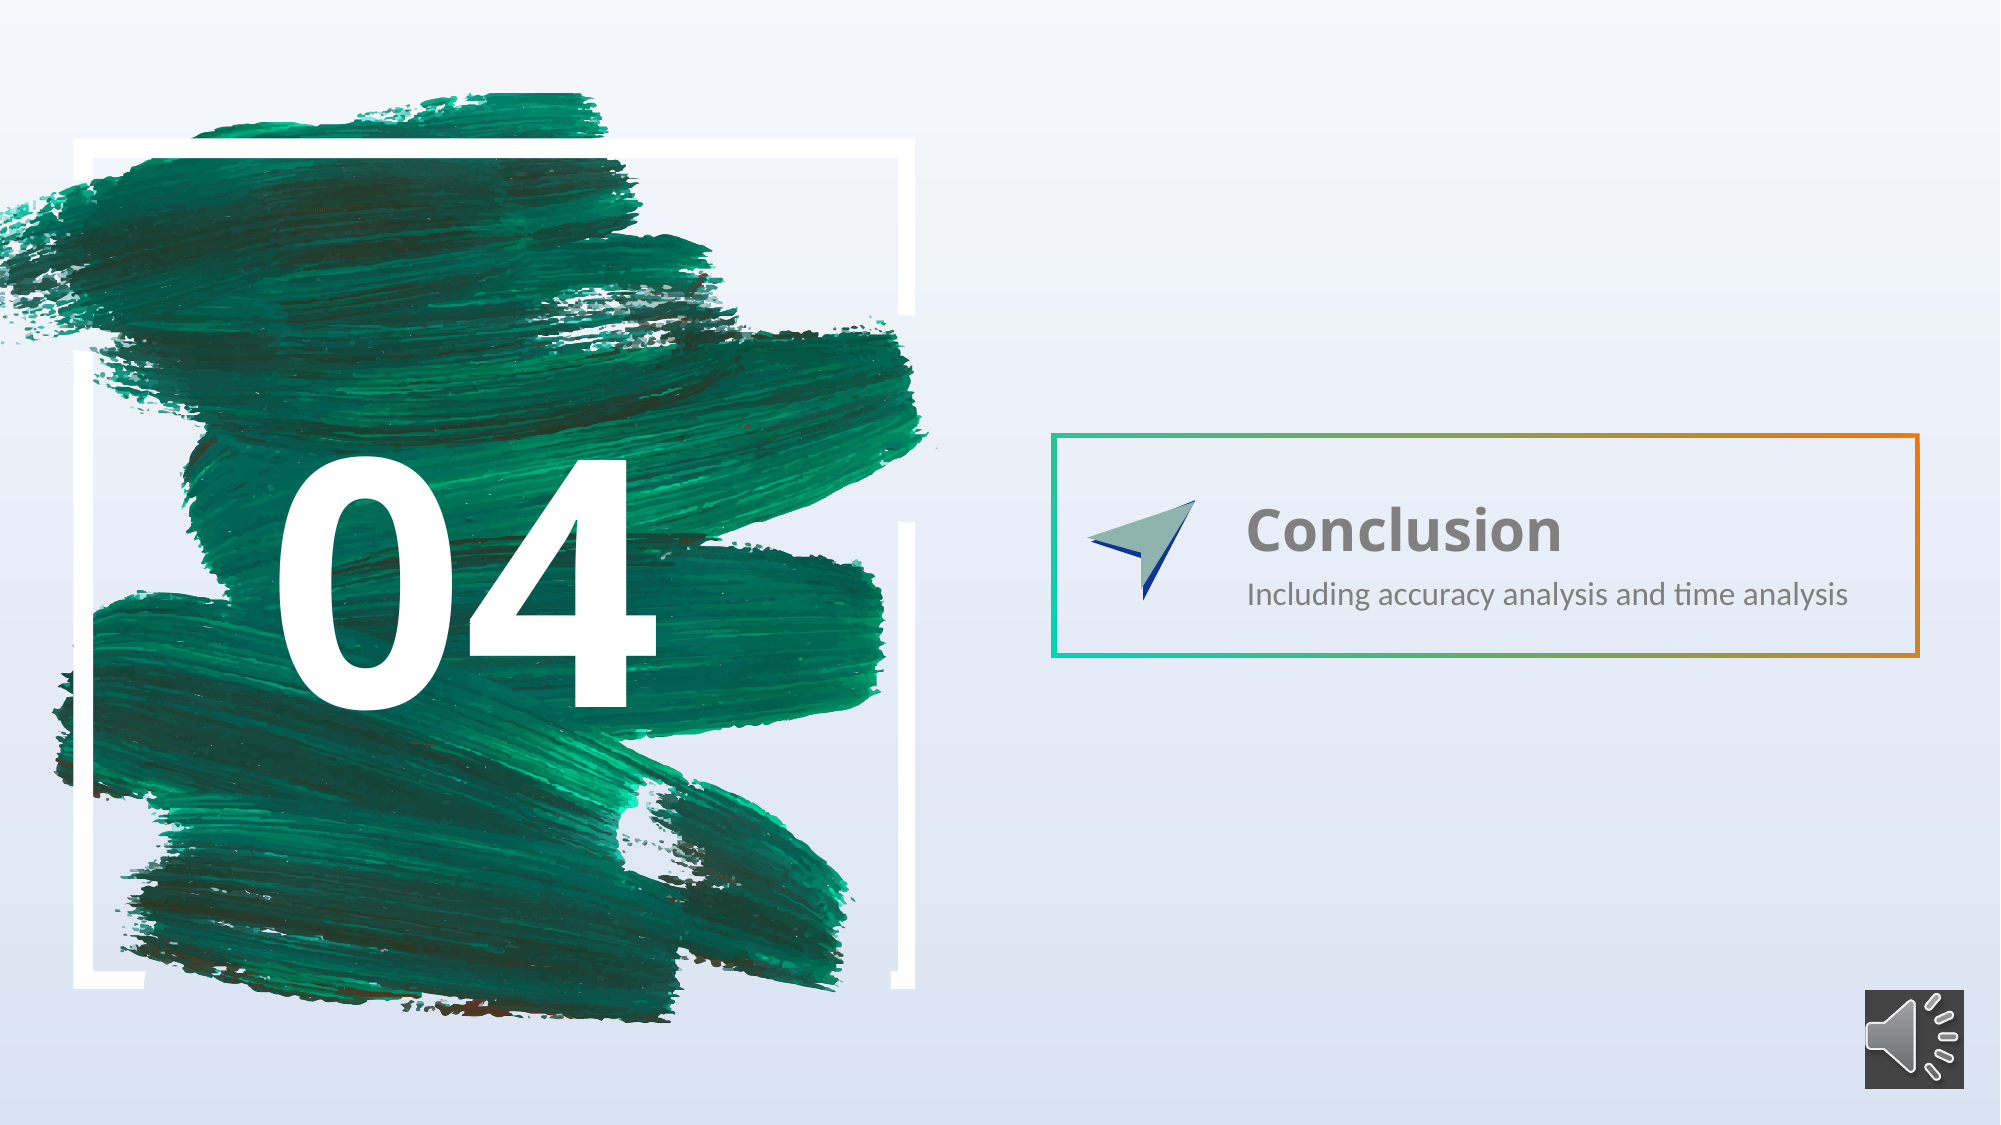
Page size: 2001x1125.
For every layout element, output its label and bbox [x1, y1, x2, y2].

picture [1864, 989, 1965, 1090]
text_box [0, 93, 941, 1023]
text_box [71, 136, 916, 989]
text_box [1051, 433, 1992, 658]
